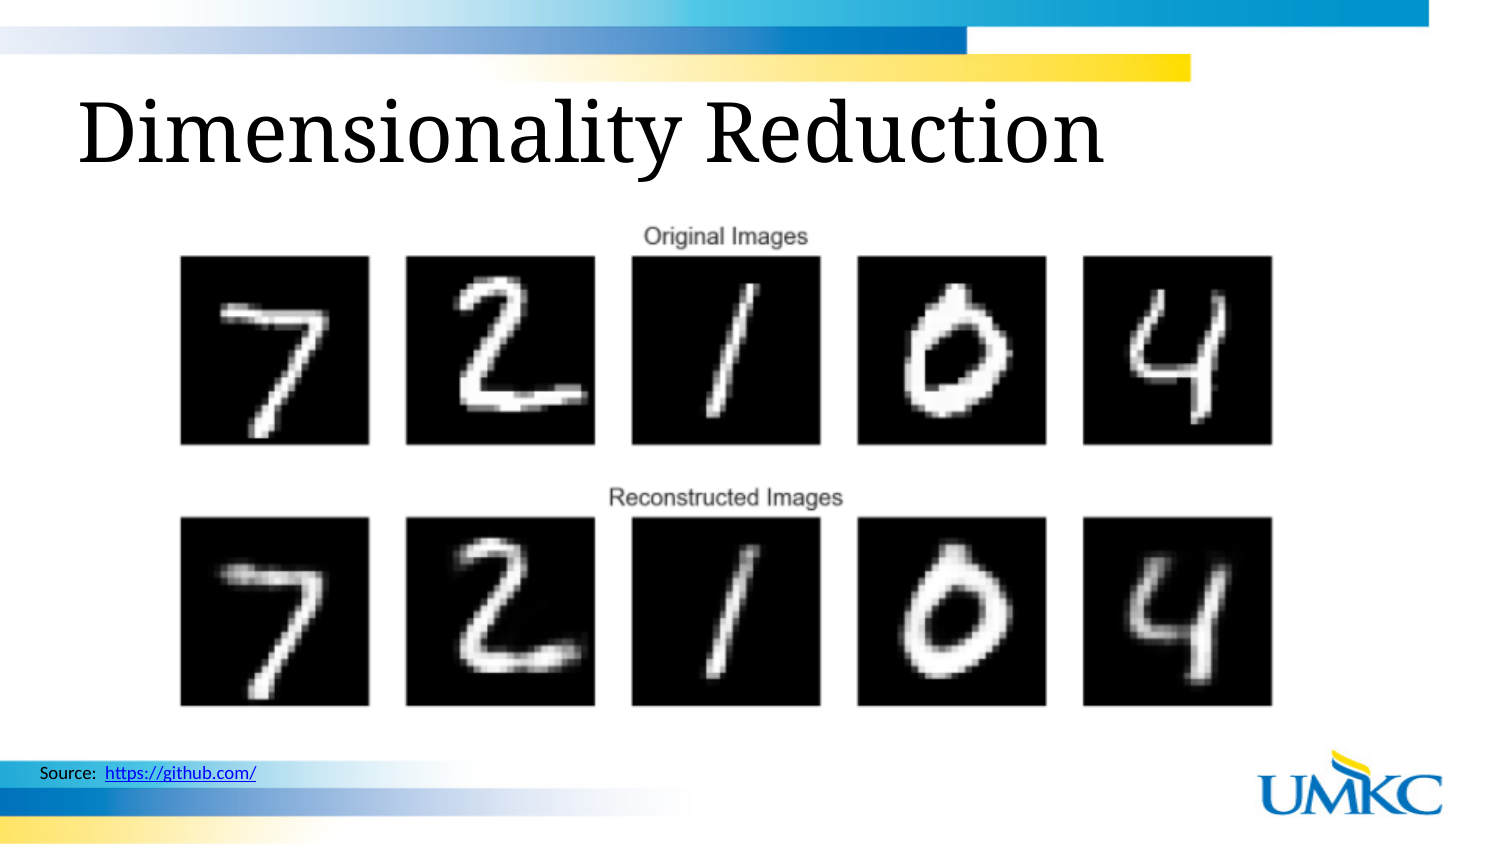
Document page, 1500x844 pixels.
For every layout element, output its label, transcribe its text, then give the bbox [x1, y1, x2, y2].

picture [0, 0, 1500, 844]
footer Source: https://github.com/ [24, 746, 850, 797]
text_box Dimensionality Reduction [62, 71, 1163, 187]
